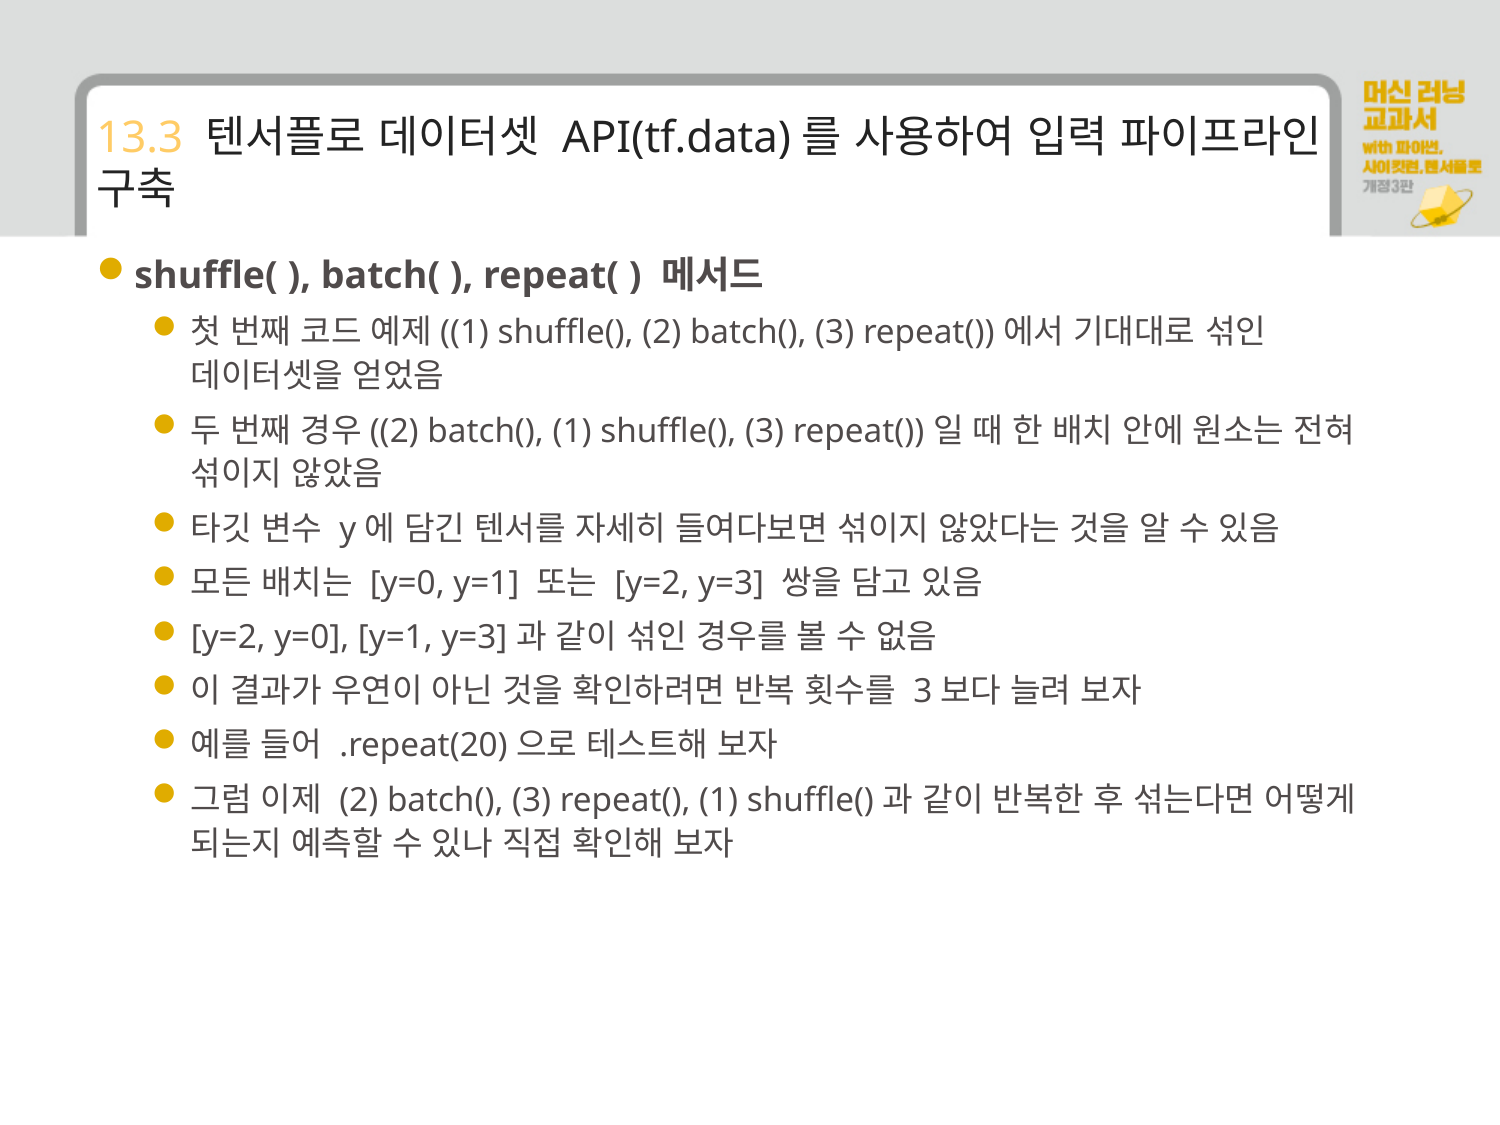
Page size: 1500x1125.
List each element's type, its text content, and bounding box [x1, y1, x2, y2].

list shuffle( ), batch( ), repeat( ) 메서드 첫 번째 코드 예제((1) shuffle(), (2) batch(), (3) repeat())에서 기대대로 섞인 데이터셋을 얻었음 두 번째 경우((2) batch(), (1) shuffle(), (3) repeat())일 때 한 배치 안에 원소는 전혀 섞이지 않았음 타깃 변수 y에 담긴 텐서를 자세히 들여다보면 섞이지 않았다는 것을 알 수 있음 모든 배치는 [y=0, y=1] 또는 [y=2, y=3] 쌍을 담고 있음 [y=2, y=0], [y=1, y=3]과 같이 섞인 경우를 볼 수 없음 이 결과가 우연이 아닌 것을 확인하려면 반복 횟수를 3보다 늘려 보자 예를 들어 .repeat(20)으로 테스트해 보자 그럼 이제 (2) batch(), (3) repeat(), (1) shuffle()과 같이 반복한 후 섞는다면 어떻게 되는지 예측할 수 있나 직접 확인해 보자 [81, 239, 1412, 1054]
title 13.3 텐서플로 데이터셋 API(tf.data)를 사용하여 입력 파이프라인 구축 [81, 90, 1412, 222]
picture [0, 0, 1500, 1125]
